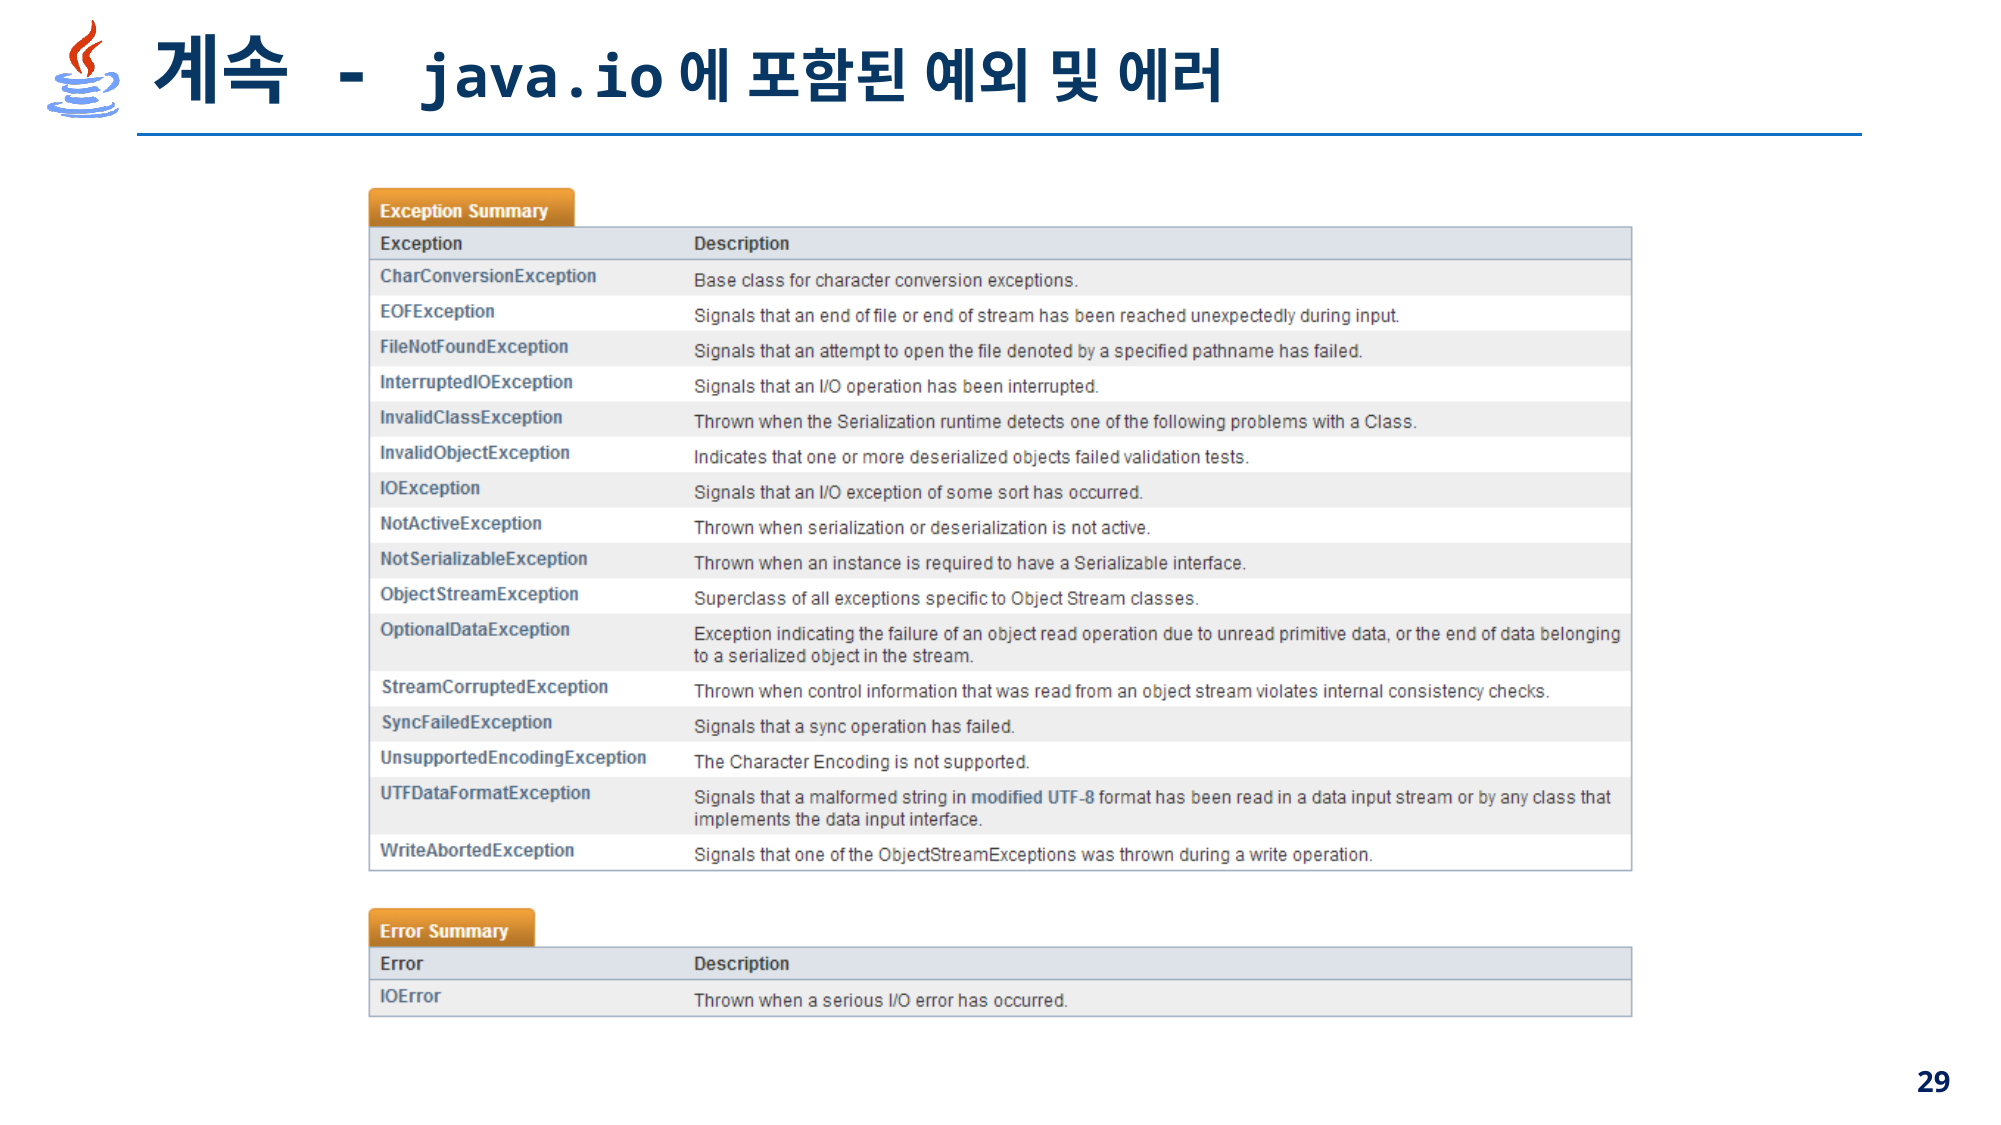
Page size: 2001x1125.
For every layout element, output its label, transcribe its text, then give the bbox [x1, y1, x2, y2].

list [357, 172, 1643, 1035]
picture [34, 20, 132, 118]
slide_number 29 [1862, 1053, 1966, 1114]
title 계속 - java.io에 포함된 예외 및 에러 [137, 21, 1863, 126]
